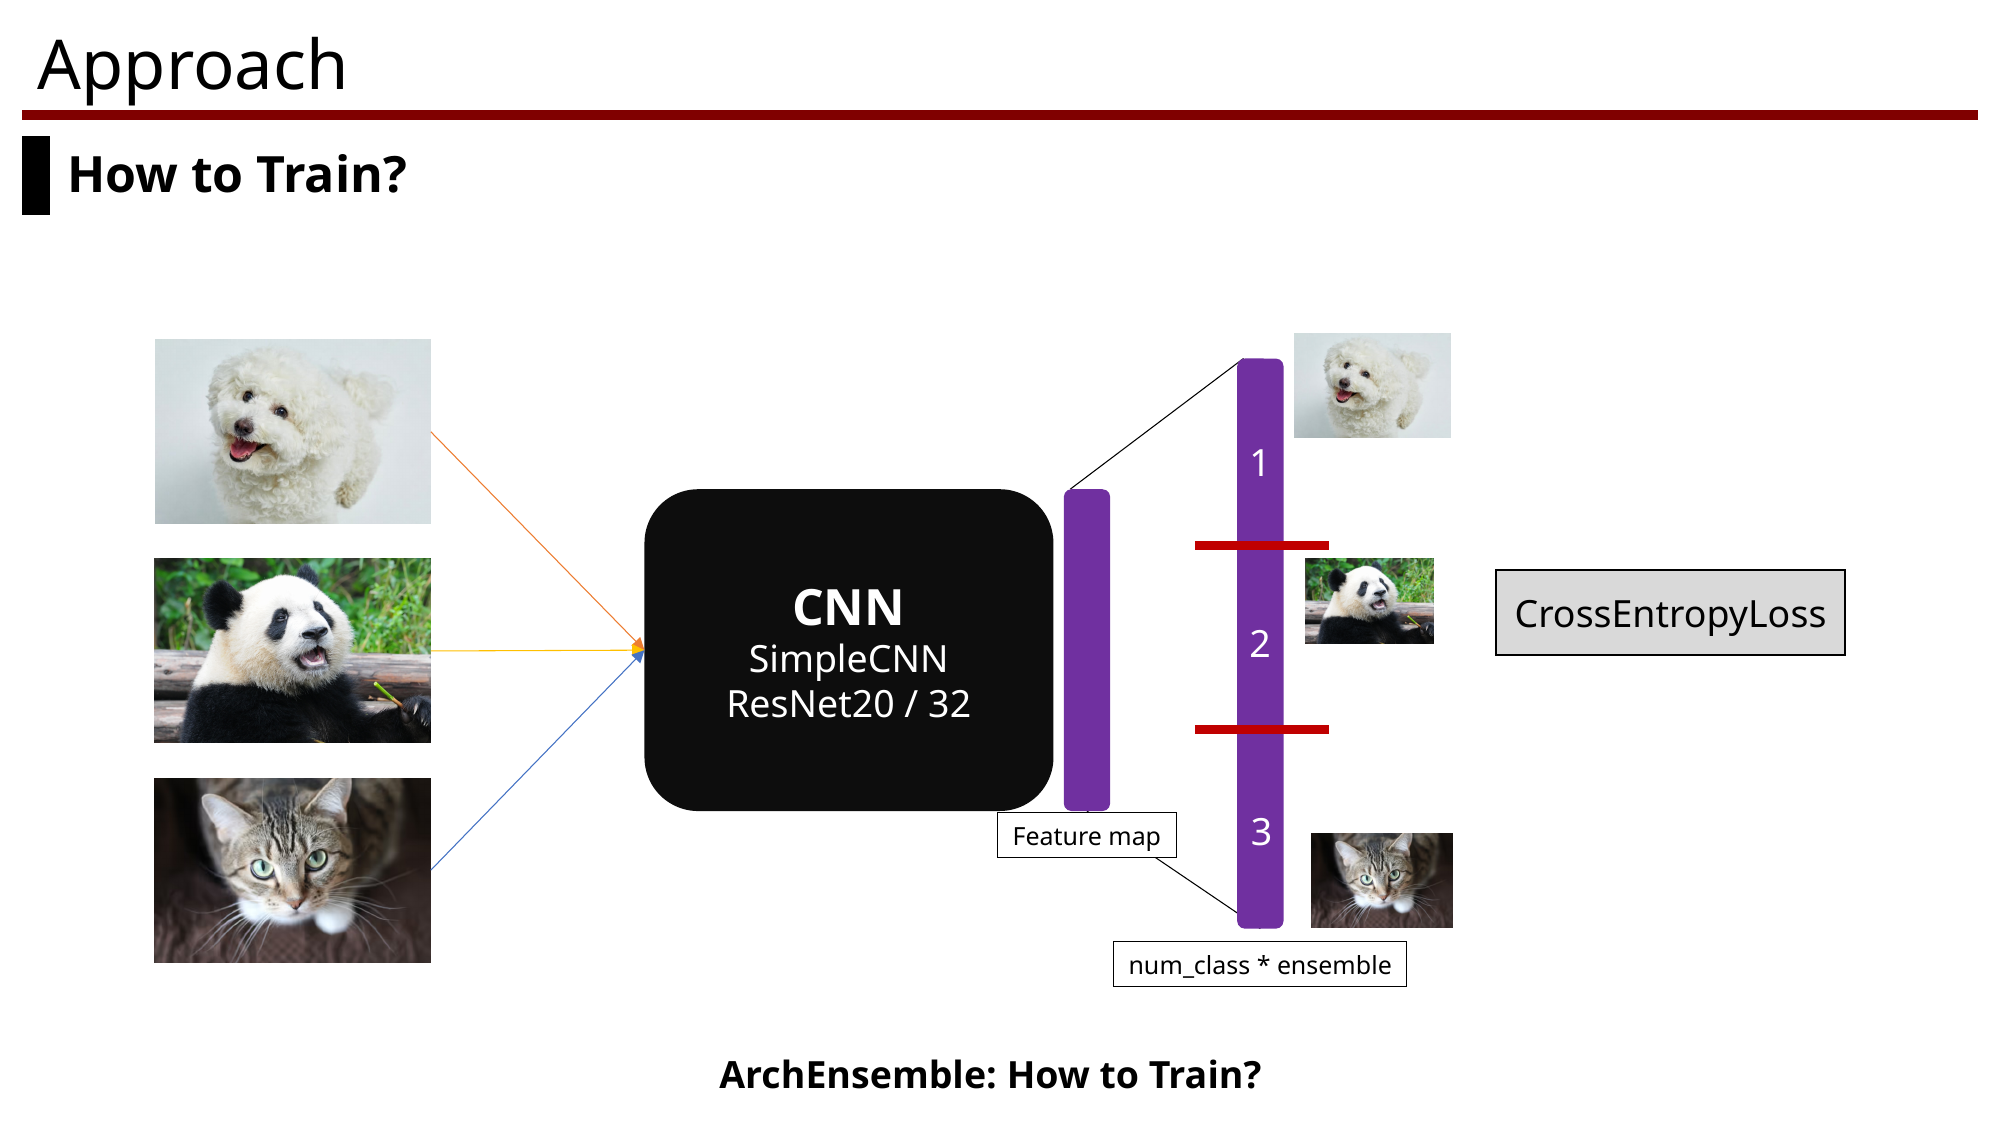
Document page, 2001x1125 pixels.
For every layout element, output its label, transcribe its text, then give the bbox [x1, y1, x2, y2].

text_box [154, 333, 1846, 988]
title Approach [22, 22, 1748, 112]
list How to Train? [52, 137, 1752, 215]
text_box ArchEnsemble: How to Train? [487, 1043, 1494, 1104]
